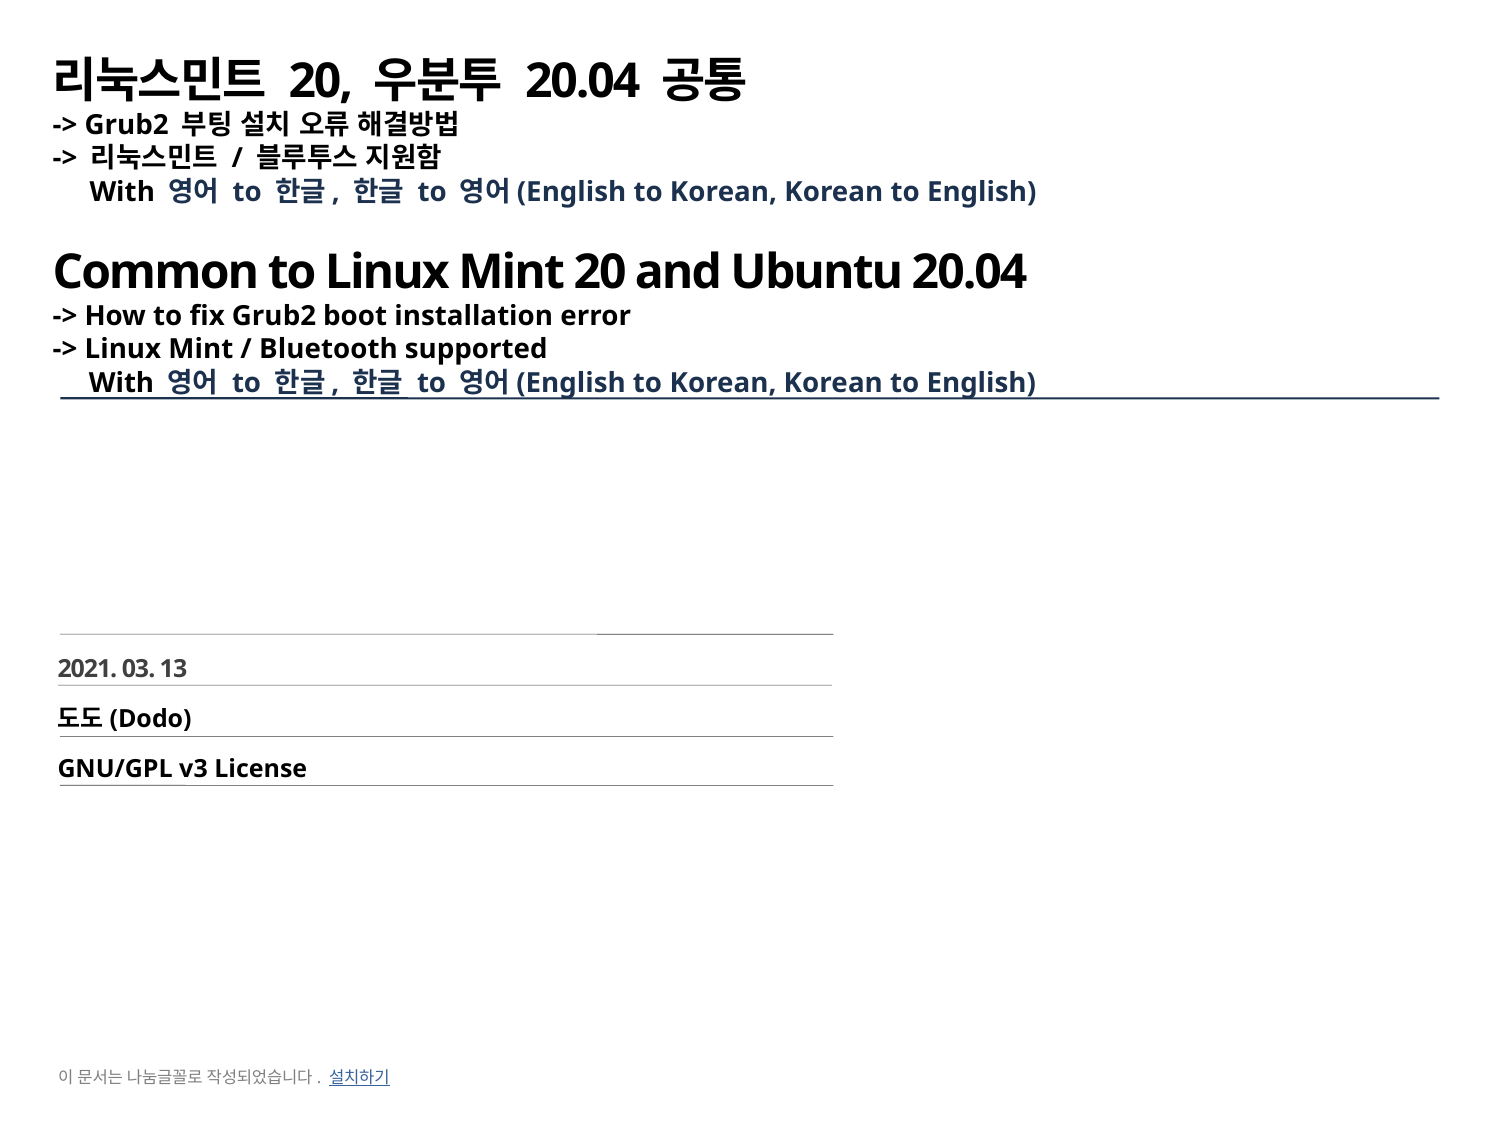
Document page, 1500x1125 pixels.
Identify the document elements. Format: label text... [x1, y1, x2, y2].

text_box 리눅스민트 20, 우분투 20.04 공통 -> Grub2 부팅 설치 오류 해결방법 -> 리눅스민트 / 블루투스 지원함 With 영어 to 한글, 한글 to 영어(English to Korean, Korean to English) Common to Linux Mint 20 and Ubuntu 20.04 -> How to fix Grub2 boot installation error -> Linux Mint / Bluetooth supported With 영어 to 한글, 한글 to 영어(English to Korean, Korean to English) [37, 41, 1313, 408]
text_box 2021. 03. 13 도도(Dodo) GNU/GPL v3 License [42, 630, 1486, 1002]
text_box 이 문서는 나눔글꼴로 작성되었습니다. 설치하기 [43, 1047, 569, 1123]
